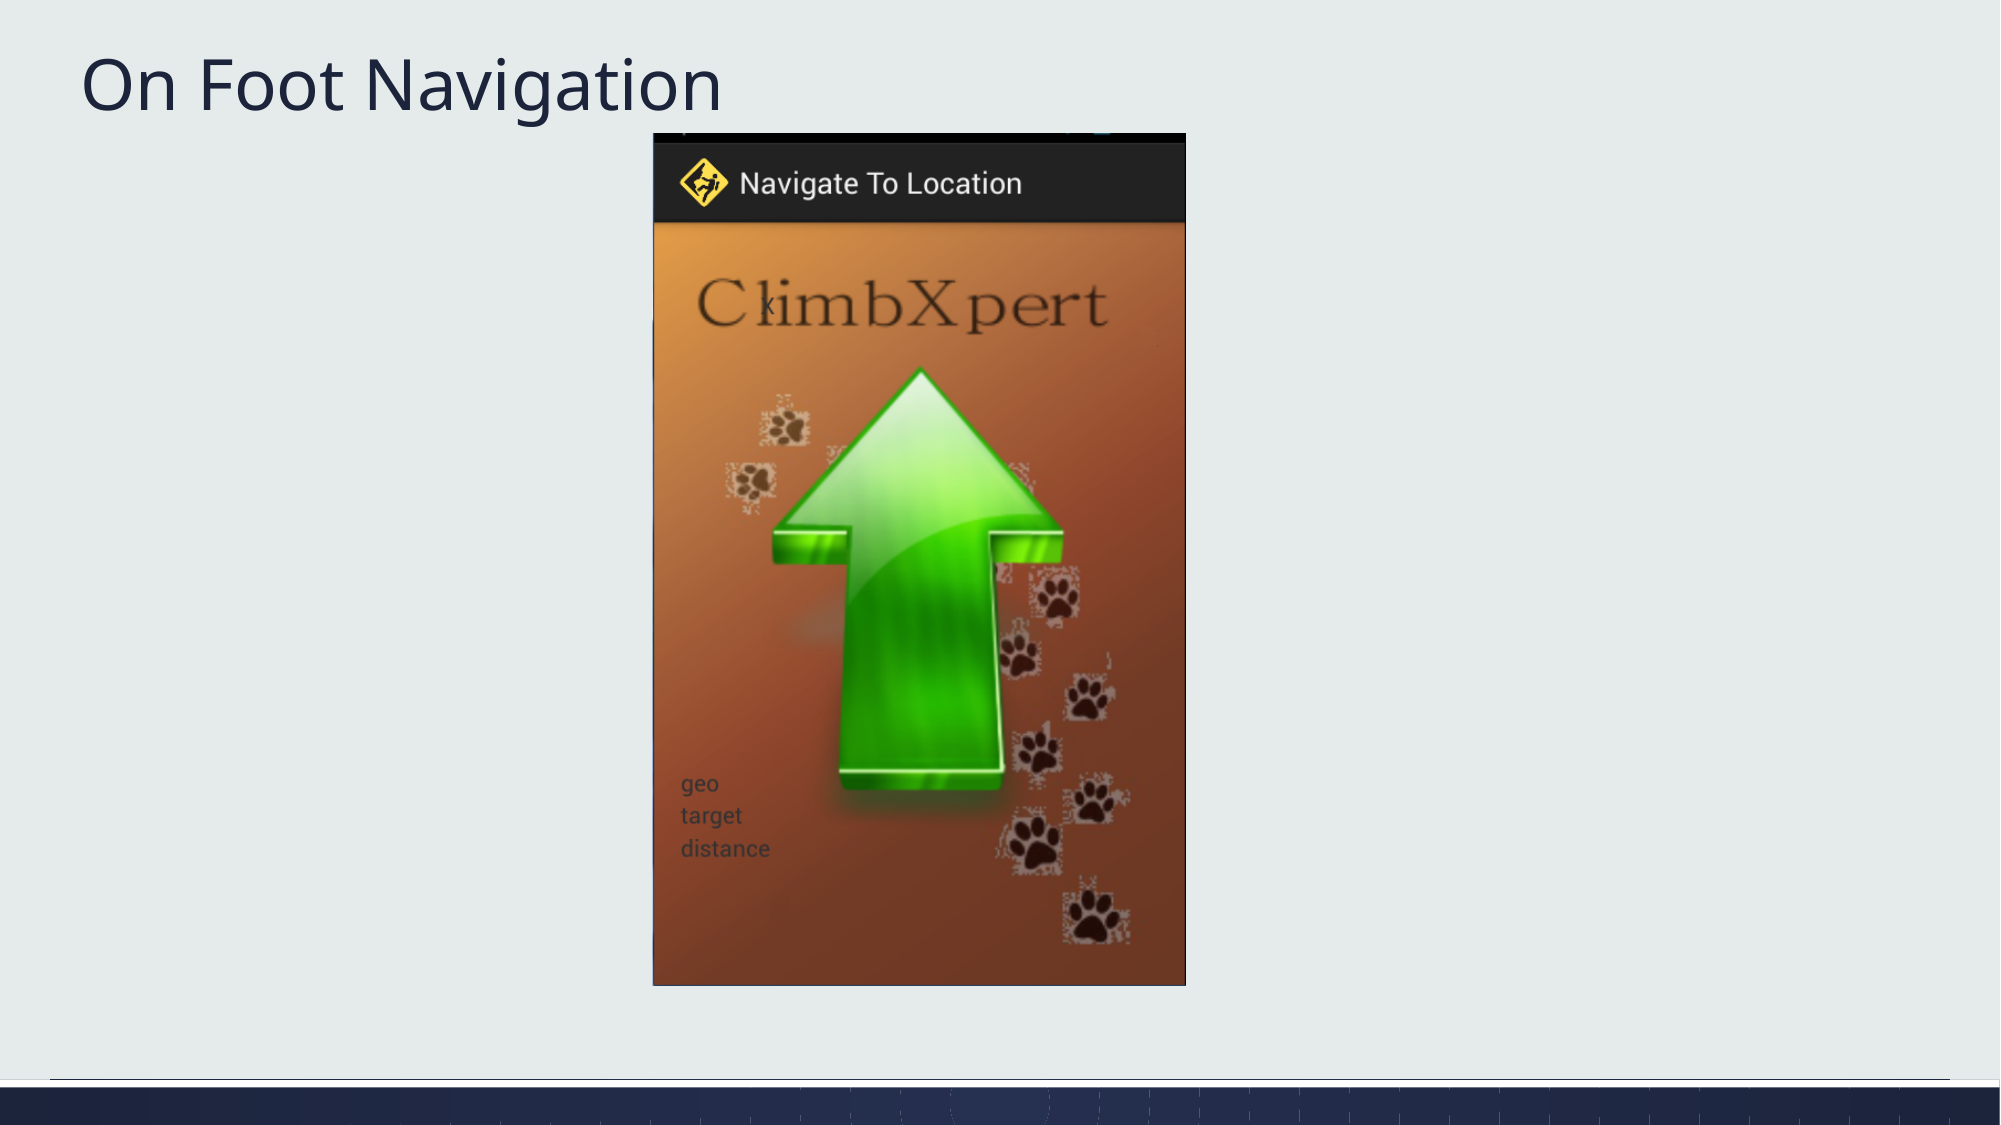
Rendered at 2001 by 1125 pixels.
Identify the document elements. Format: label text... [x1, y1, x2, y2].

text_box On Foot Navigation [64, 0, 1625, 134]
picture [652, 133, 1186, 986]
